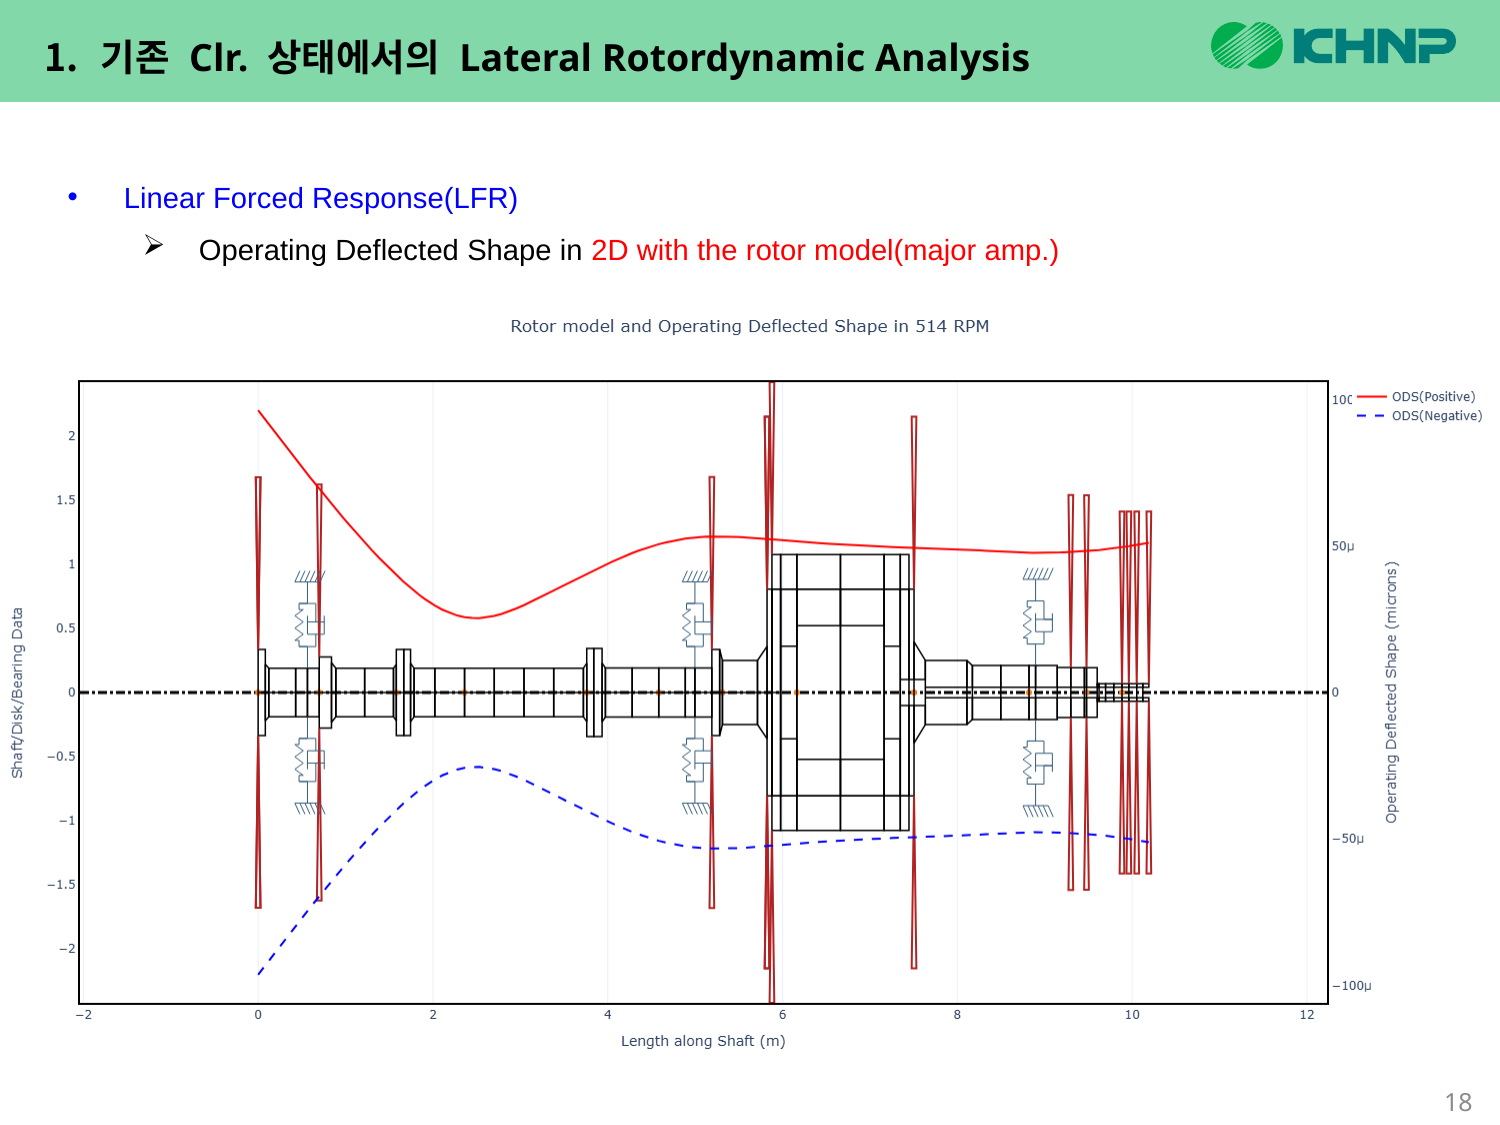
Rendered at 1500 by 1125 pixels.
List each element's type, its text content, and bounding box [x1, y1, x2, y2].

text_box 기존 Clr. 상태에서의 Lateral Rotordynamic Analysis [29, 26, 1500, 87]
text_box Linear Forced Response(LFR) Operating Deflected Shape in 2D with the rotor model(major amp.) [52, 154, 1424, 274]
picture [0, 281, 1500, 1083]
slide_number 18 [1175, 1090, 1488, 1125]
